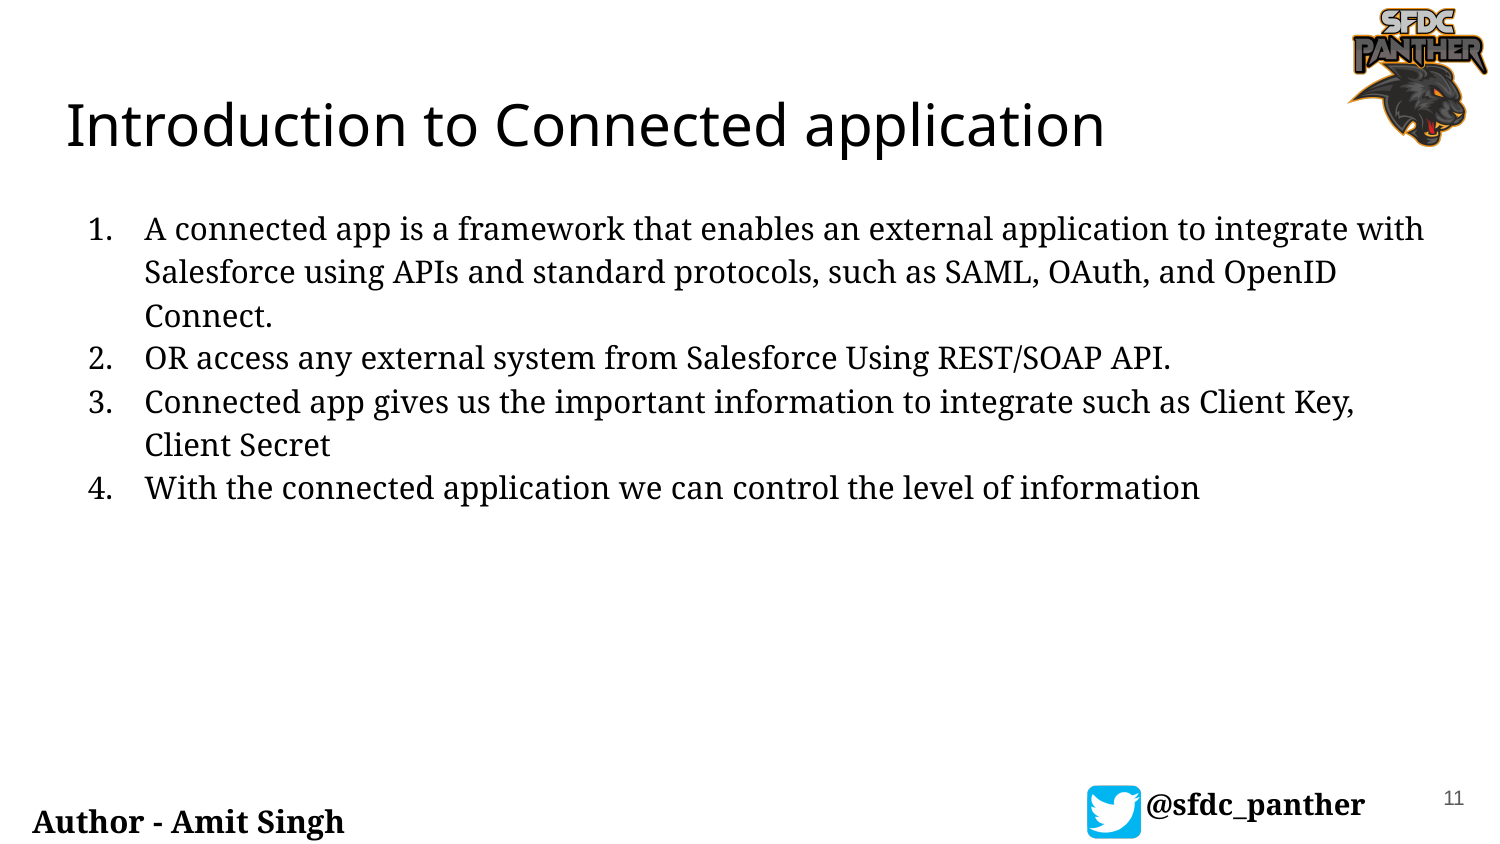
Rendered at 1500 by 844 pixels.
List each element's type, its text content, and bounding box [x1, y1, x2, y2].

list A connected app is a framework that enables an external application to integrate with Salesforce using APIs and standard protocols, such as SAML, OAuth, and OpenID Connect. OR access any external system from Salesforce Using REST/SOAP API. Connected app gives us the important information to integrate such as Client Key, Client Secret With the connected application we can control the level of information [51, 189, 1449, 750]
title Introduction to Connected application [51, 72, 1449, 167]
slide_number 11 [1389, 764, 1480, 830]
picture [1347, 8, 1488, 147]
picture [1085, 784, 1144, 842]
